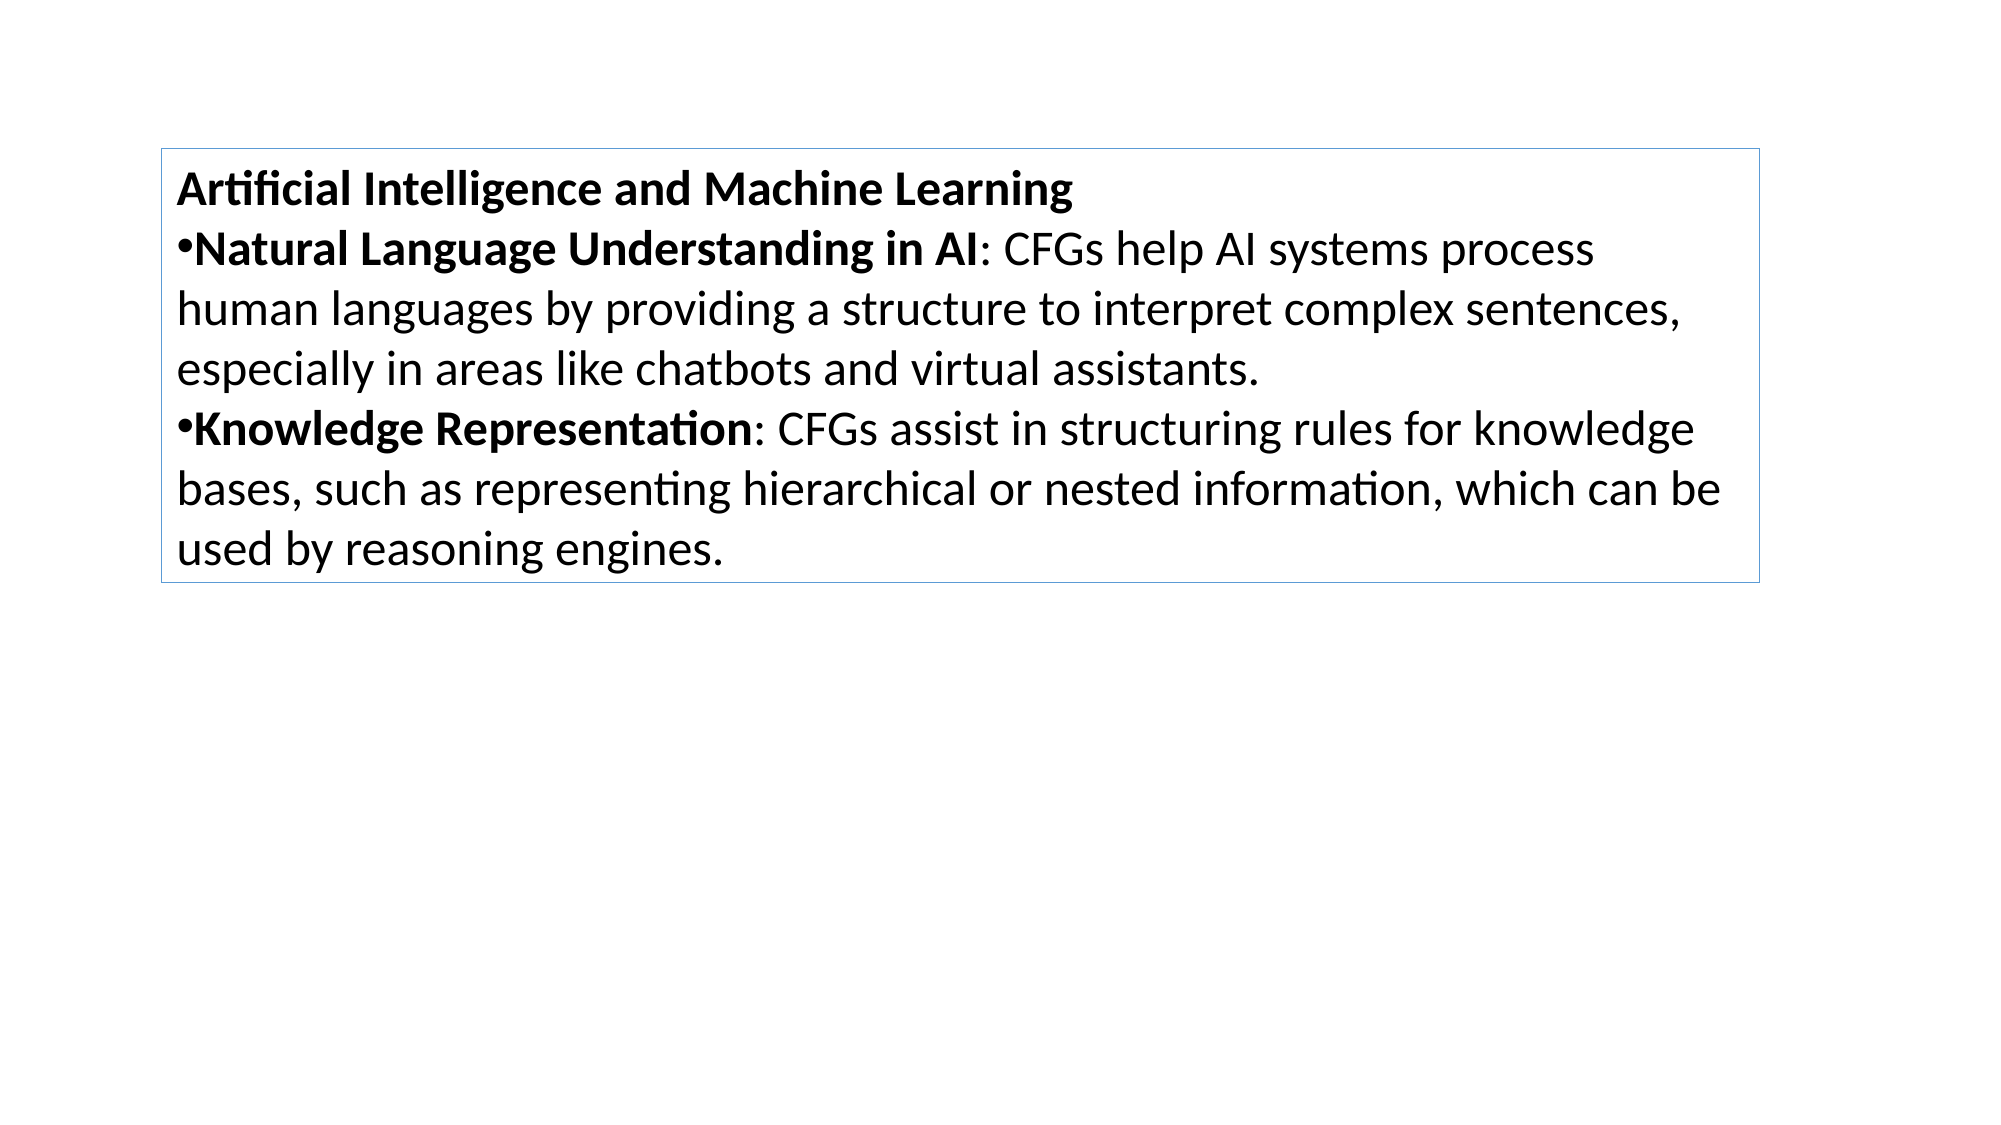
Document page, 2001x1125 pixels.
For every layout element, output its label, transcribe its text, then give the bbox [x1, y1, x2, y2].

text_box Artificial Intelligence and Machine Learning Natural Language Understanding in AI: CFGs help AI systems process human languages by providing a structure to interpret complex sentences, especially in areas like chatbots and virtual assistants. Knowledge Representation: CFGs assist in structuring rules for knowledge bases, such as representing hierarchical or nested information, which can be used by reasoning engines. [161, 148, 1760, 583]
